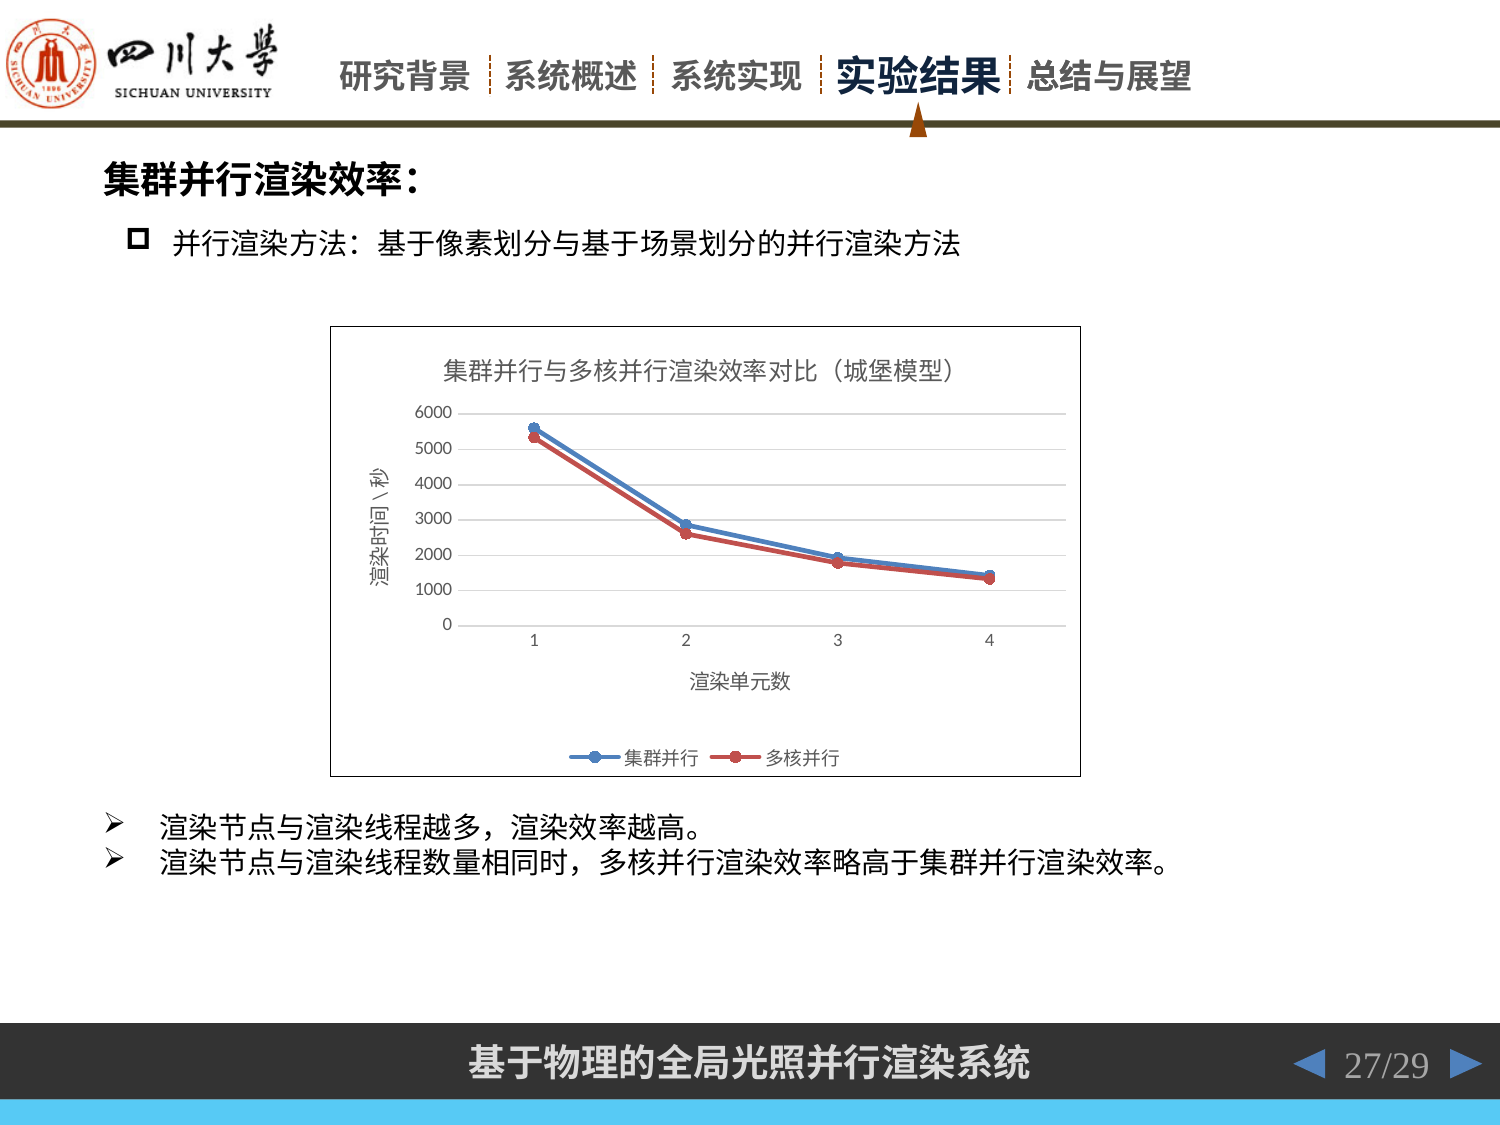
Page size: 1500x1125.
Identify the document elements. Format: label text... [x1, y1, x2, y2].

chart [330, 325, 1081, 777]
text_box 27/29 [1329, 1033, 1445, 1094]
text_box 渲染节点与渲染线程越多，渲染效率越高。 渲染节点与渲染线程数量相同时，多核并行渲染效率略高于集群并行渲染效率。 [88, 802, 1493, 887]
text_box 并行渲染方法：基于像素划分与基于场景划分的并行渲染方法 [110, 218, 1493, 268]
picture [5, 0, 278, 120]
text_box 集群并行渲染效率： [88, 148, 1081, 209]
